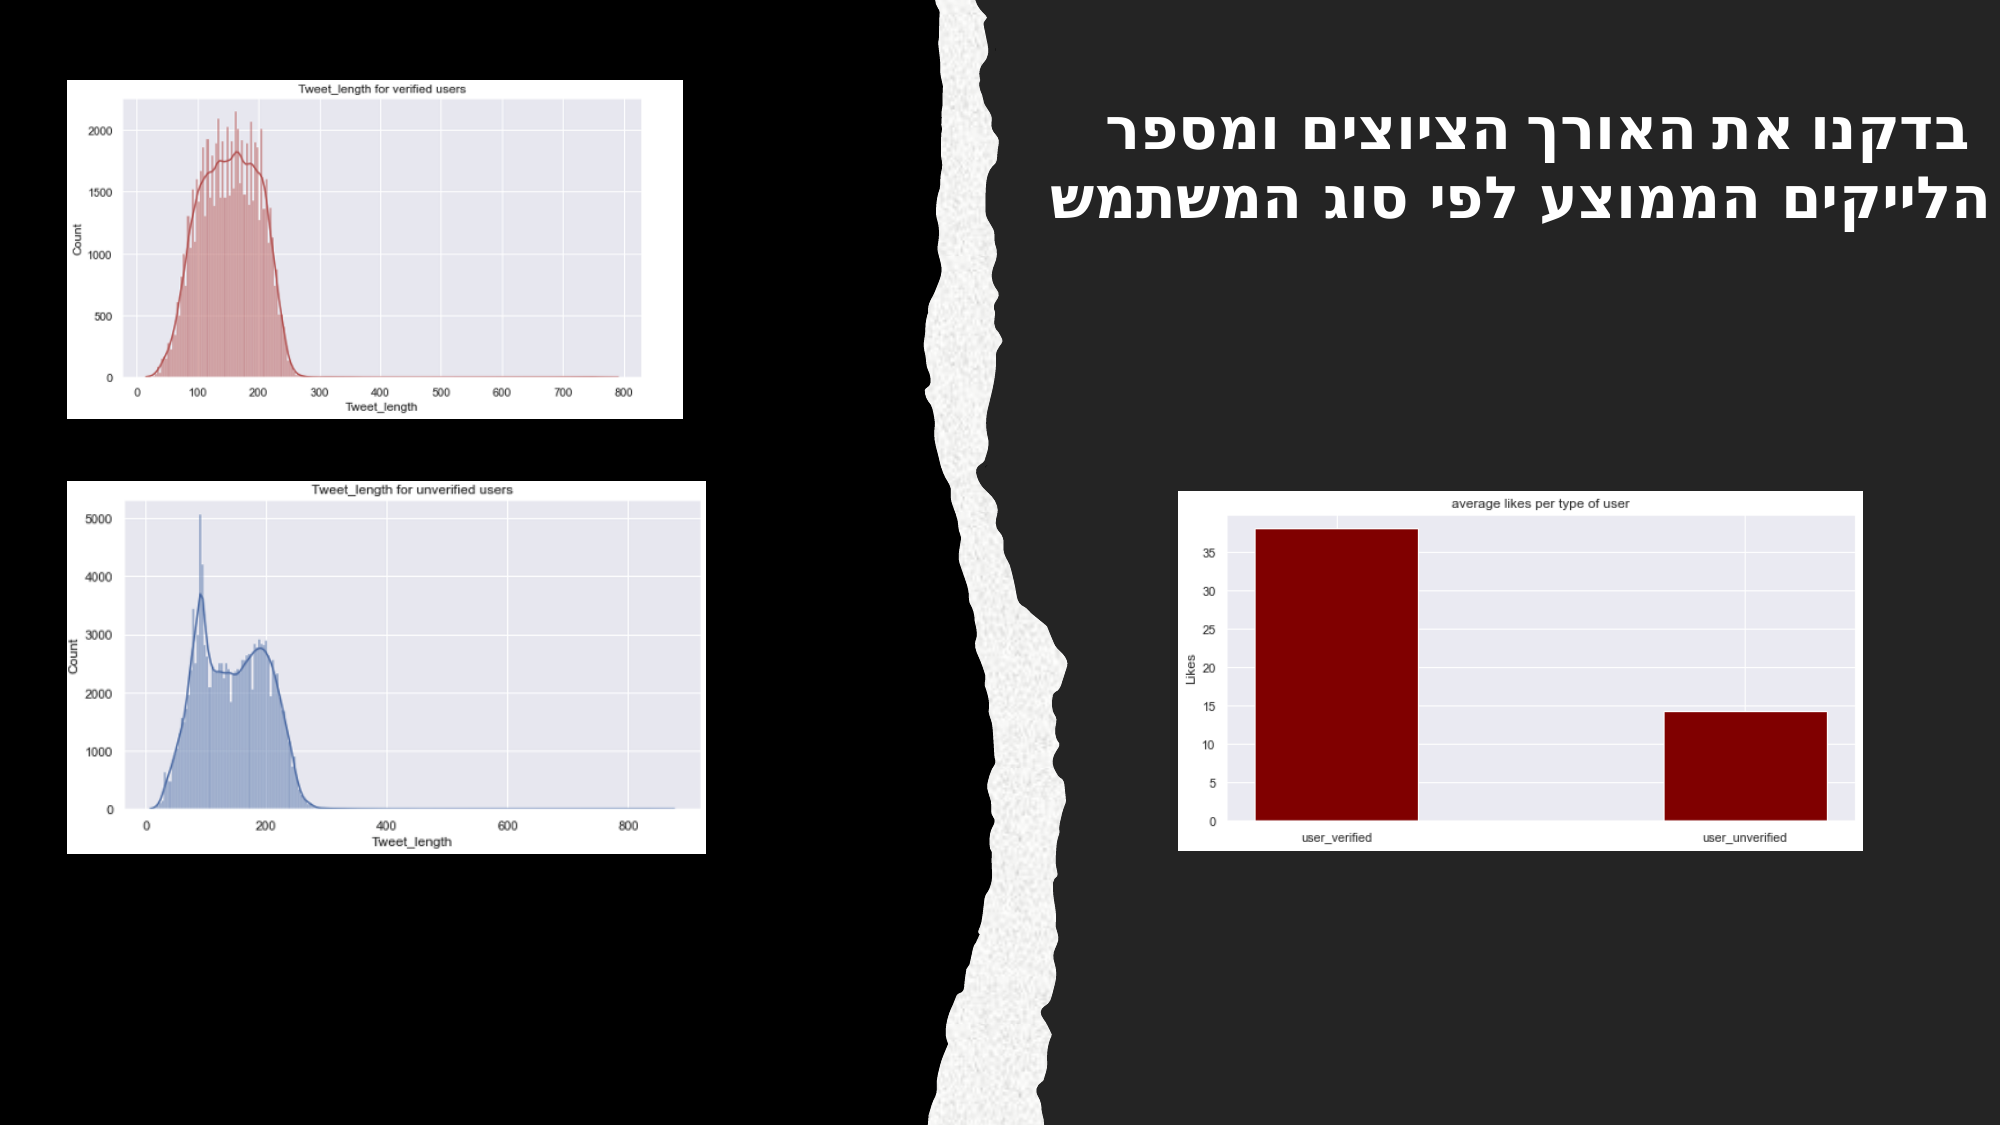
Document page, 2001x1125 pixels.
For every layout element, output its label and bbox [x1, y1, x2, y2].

text_box [923, 0, 2000, 1125]
picture [1178, 491, 1863, 852]
text_box [0, 0, 923, 1125]
picture [67, 481, 706, 855]
picture [67, 80, 683, 419]
